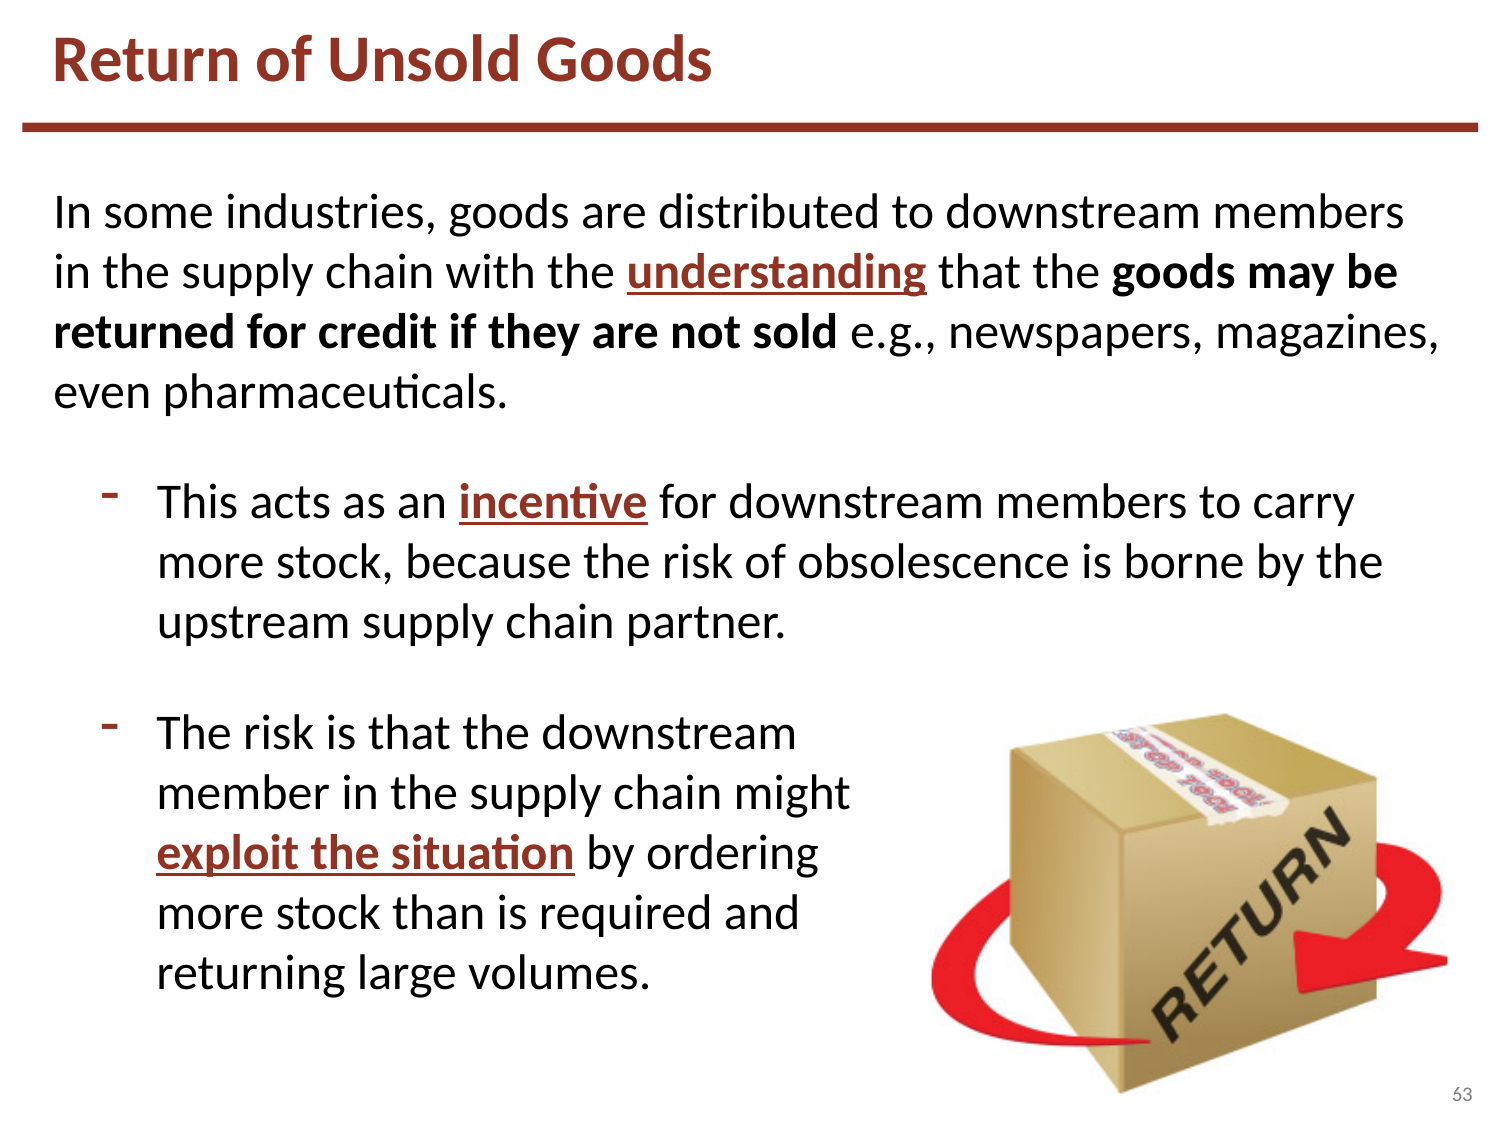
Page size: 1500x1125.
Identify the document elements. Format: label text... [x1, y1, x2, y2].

slide_number 63 [1451, 1079, 1484, 1108]
text_box The risk is that the downstream member in the supply chain might exploit the situation by ordering more stock than is required and returning large volumes. [37, 692, 900, 1008]
picture [928, 705, 1455, 1099]
list In some industries, goods are distributed to downstream members in the supply chain with the understanding that the goods may be returned for credit if they are not sold e.g., newspapers, magazines, even pharmaceuticals. This acts as an incentive for downstream members to carry more stock, because the risk of obsolescence is borne by the upstream supply chain partner. [37, 170, 1463, 707]
title Return of Unsold Goods [37, 0, 1423, 165]
